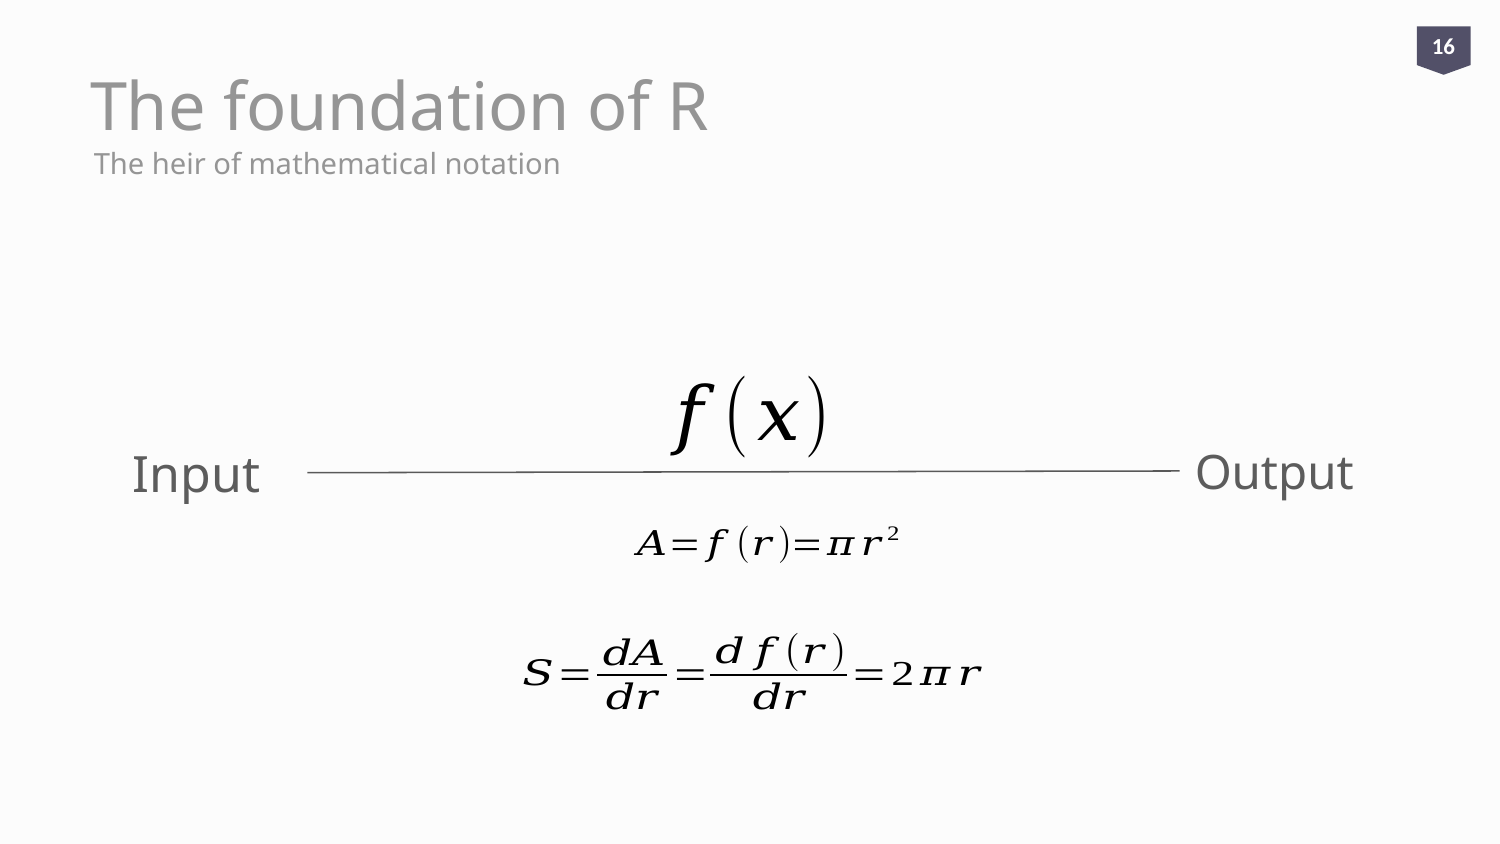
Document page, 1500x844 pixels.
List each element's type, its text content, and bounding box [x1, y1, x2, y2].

text_box 16 [1414, 24, 1473, 77]
text_box Input [117, 429, 308, 517]
text_box Output [1179, 427, 1370, 515]
title The foundation of R [75, 33, 1400, 175]
text_box The heir of mathematical notation [78, 132, 1429, 193]
